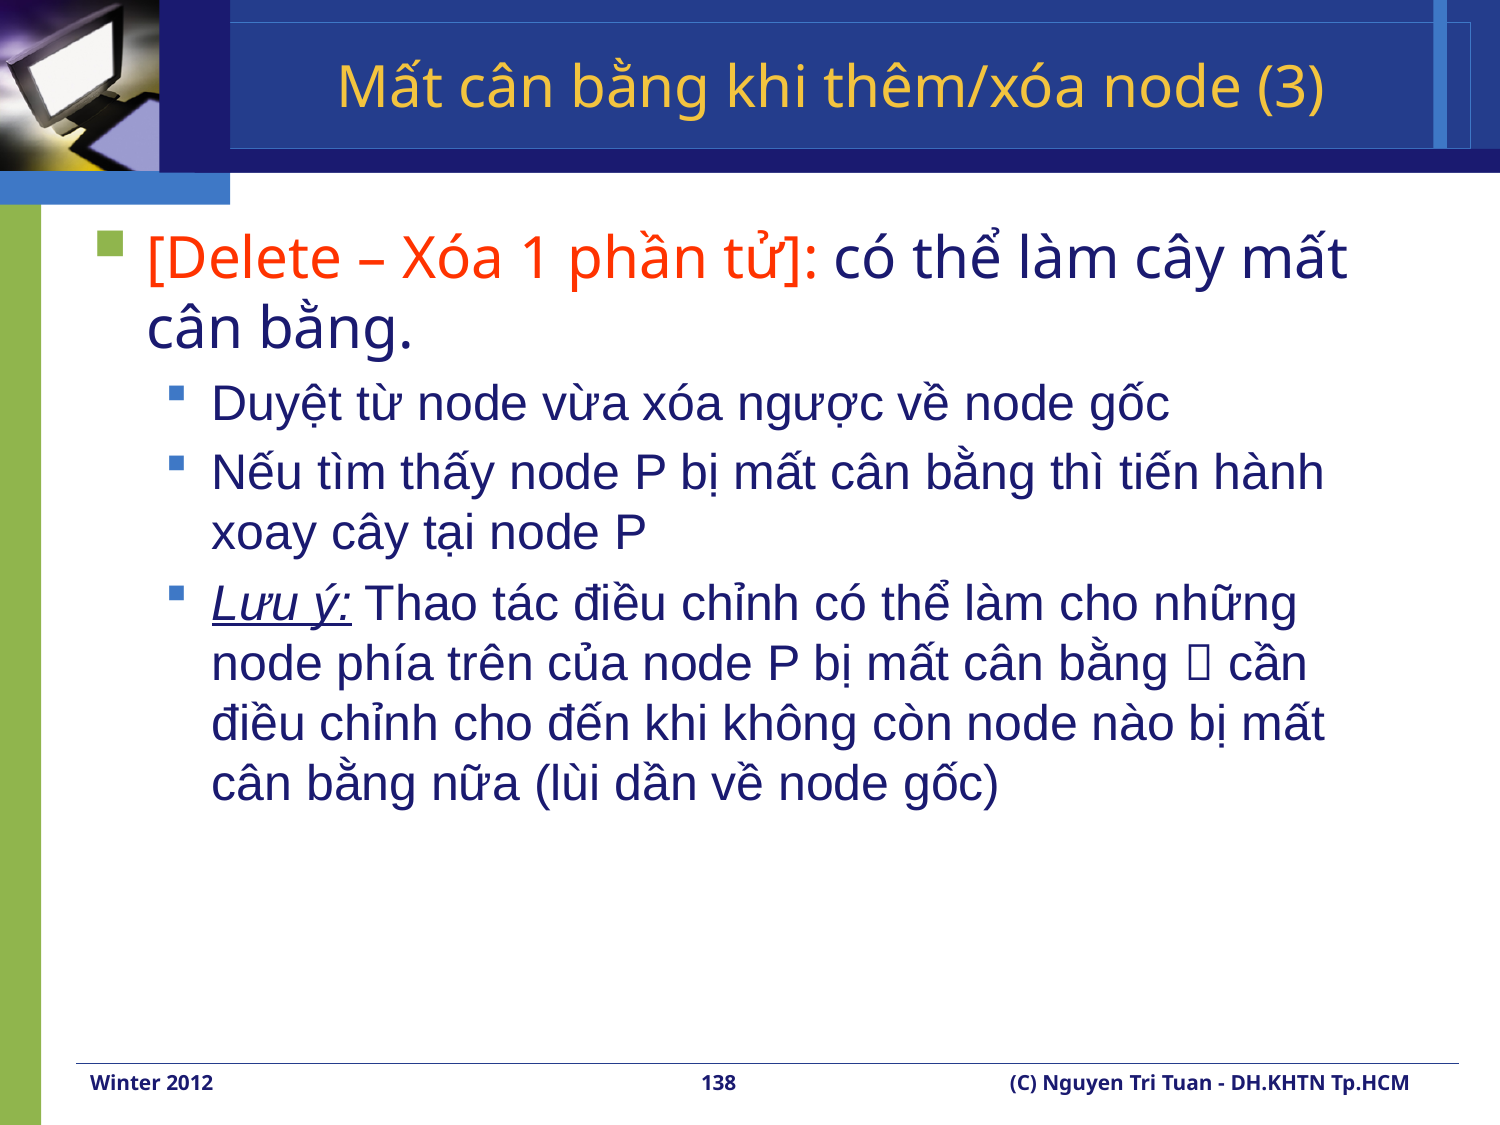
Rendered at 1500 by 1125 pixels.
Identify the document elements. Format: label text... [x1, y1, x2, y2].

picture [0, 0, 159, 171]
list [Delete – Xóa 1 phần tử]: có thể làm cây mất cân bằng. Duyệt từ node vừa xóa ngược về node gốc Nếu tìm thấy node P bị mất cân bằng thì tiến hành xoay cây tại node P Lưu ý: Thao tác điều chỉnh có thể làm cho những node phía trên của node P bị mất cân bằng  cần điều chỉnh cho đến khi không còn node nào bị mất cân bằng nữa (lùi dần về node gốc) [75, 212, 1425, 1074]
footer (C) Nguyen Tri Tuan - DH.KHTN Tp.HCM [887, 1062, 1426, 1125]
title Mất cân bằng khi thêm/xóa node (3) [225, 38, 1438, 131]
slide_number Winter 2012 [74, 1062, 426, 1125]
slide_number 138 [599, 1074, 838, 1125]
